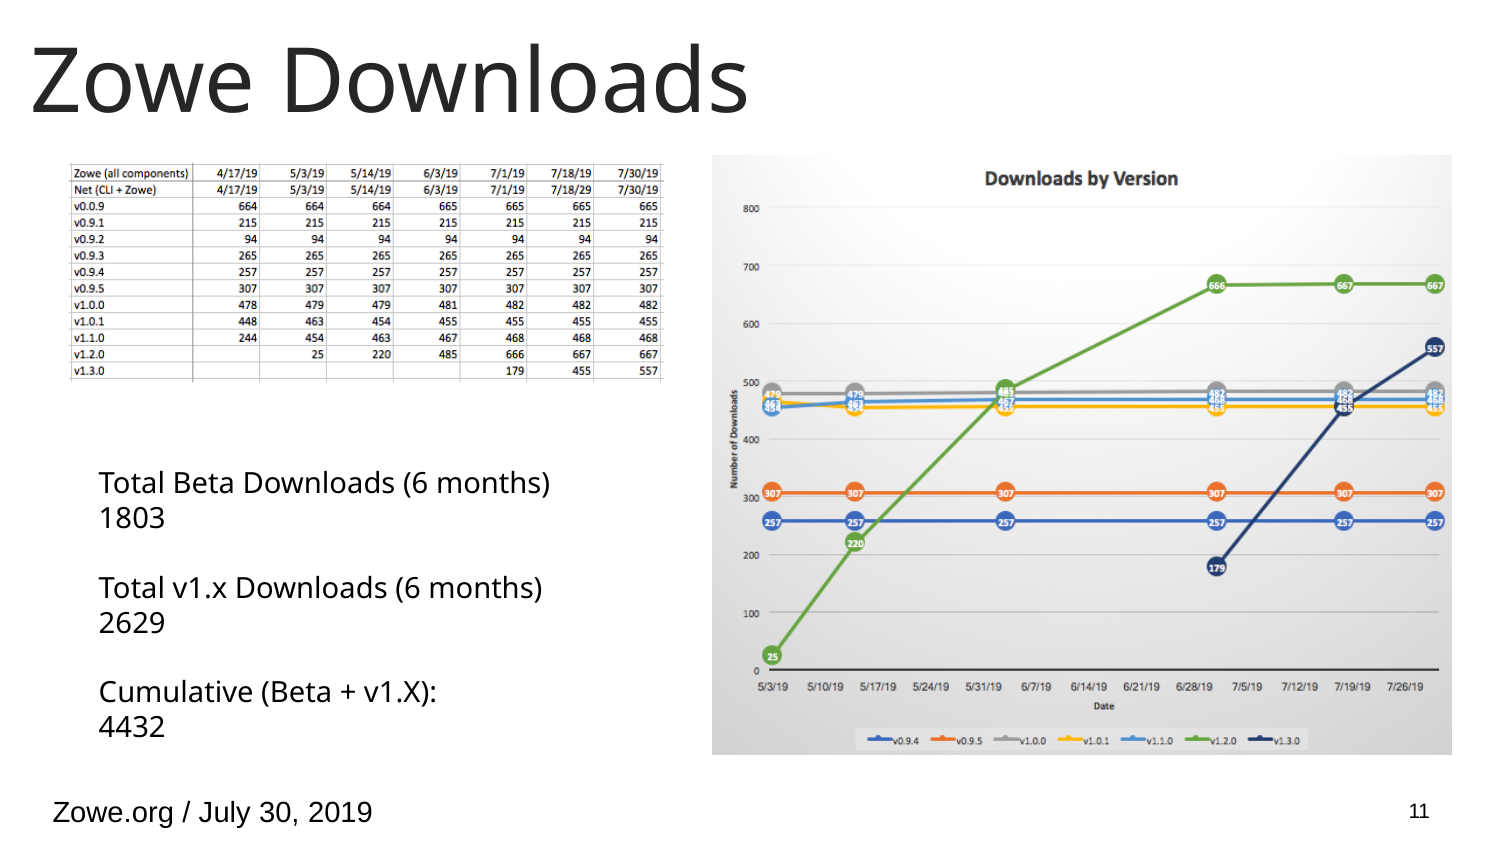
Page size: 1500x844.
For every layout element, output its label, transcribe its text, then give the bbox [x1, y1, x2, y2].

text_box Total Beta Downloads (6 months) 1803 Total v1.x Downloads (6 months) 2629 Cumulative (Beta + v1.X): 4432 [83, 456, 587, 755]
footer Zowe.org / July 30, 2019 [37, 785, 713, 813]
picture [712, 155, 1452, 755]
picture [69, 163, 664, 383]
title Zowe Downloads [0, 0, 1500, 164]
slide_number ‹#› [1349, 787, 1445, 833]
